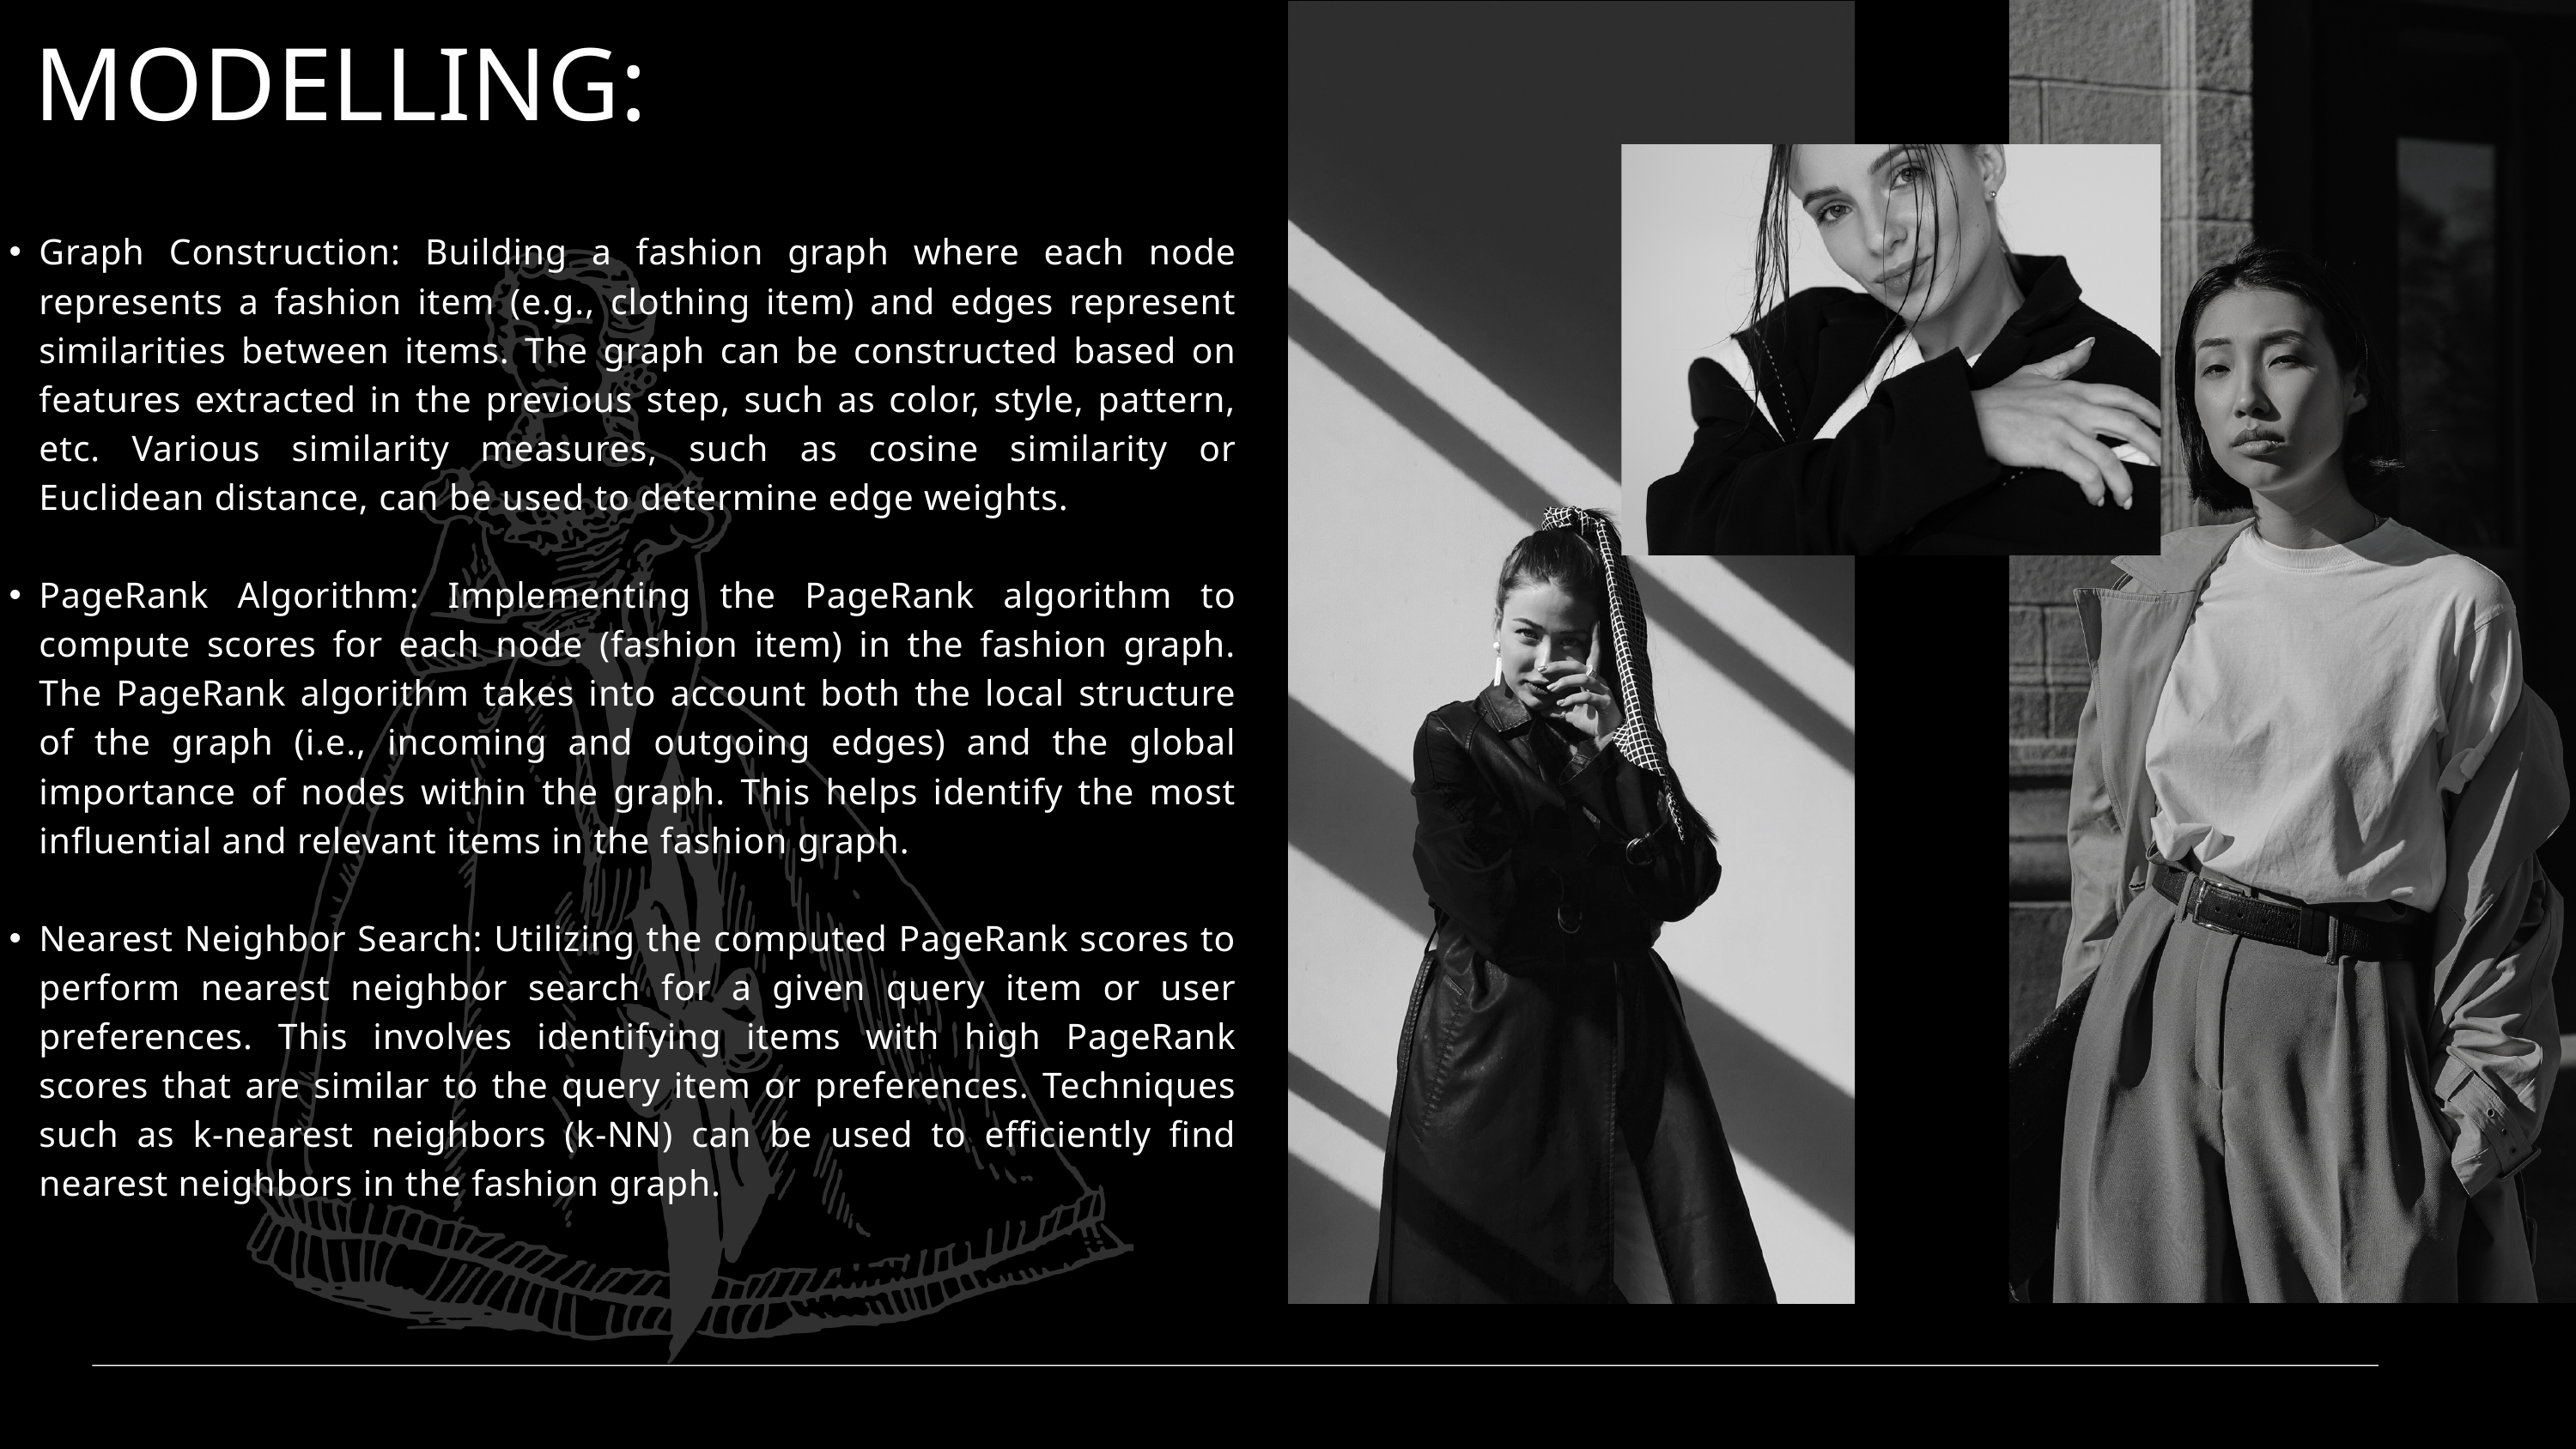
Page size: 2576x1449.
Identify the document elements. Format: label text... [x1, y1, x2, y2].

text_box [244, 247, 1134, 1366]
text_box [1287, 1, 1856, 1304]
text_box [1621, 144, 2161, 555]
text_box MODELLING: [33, 32, 868, 141]
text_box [2008, 0, 2576, 1303]
text_box Graph Construction: Building a fashion graph where each node represents a fashion item (e.g., clothing item) and edges represent similarities between items. The graph can be constructed based on features extracted in the previous step, such as color, style, pattern, etc. Various similarity measures, such as cosine similarity or Euclidean distance, can be used to determine edge weights. PageRank Algorithm: Implementing the PageRank algorithm to compute scores for each node (fashion item) in the fashion graph. The PageRank algorithm takes into account both the local structure of the graph (i.e., incoming and outgoing edges) and the global importance of nodes within the graph. This helps identify the most influential and relevant items in the fashion graph. Nearest Neighbor Search: Utilizing the computed PageRank scores to perform nearest neighbor search for a given query item or user preferences. This involves identifying items with high PageRank scores that are similar to the query item or preferences. Techniques such as k-nearest neighbors (k-NN) can be used to efficiently find nearest neighbors in the fashion graph. . [0, 173, 1239, 1351]
